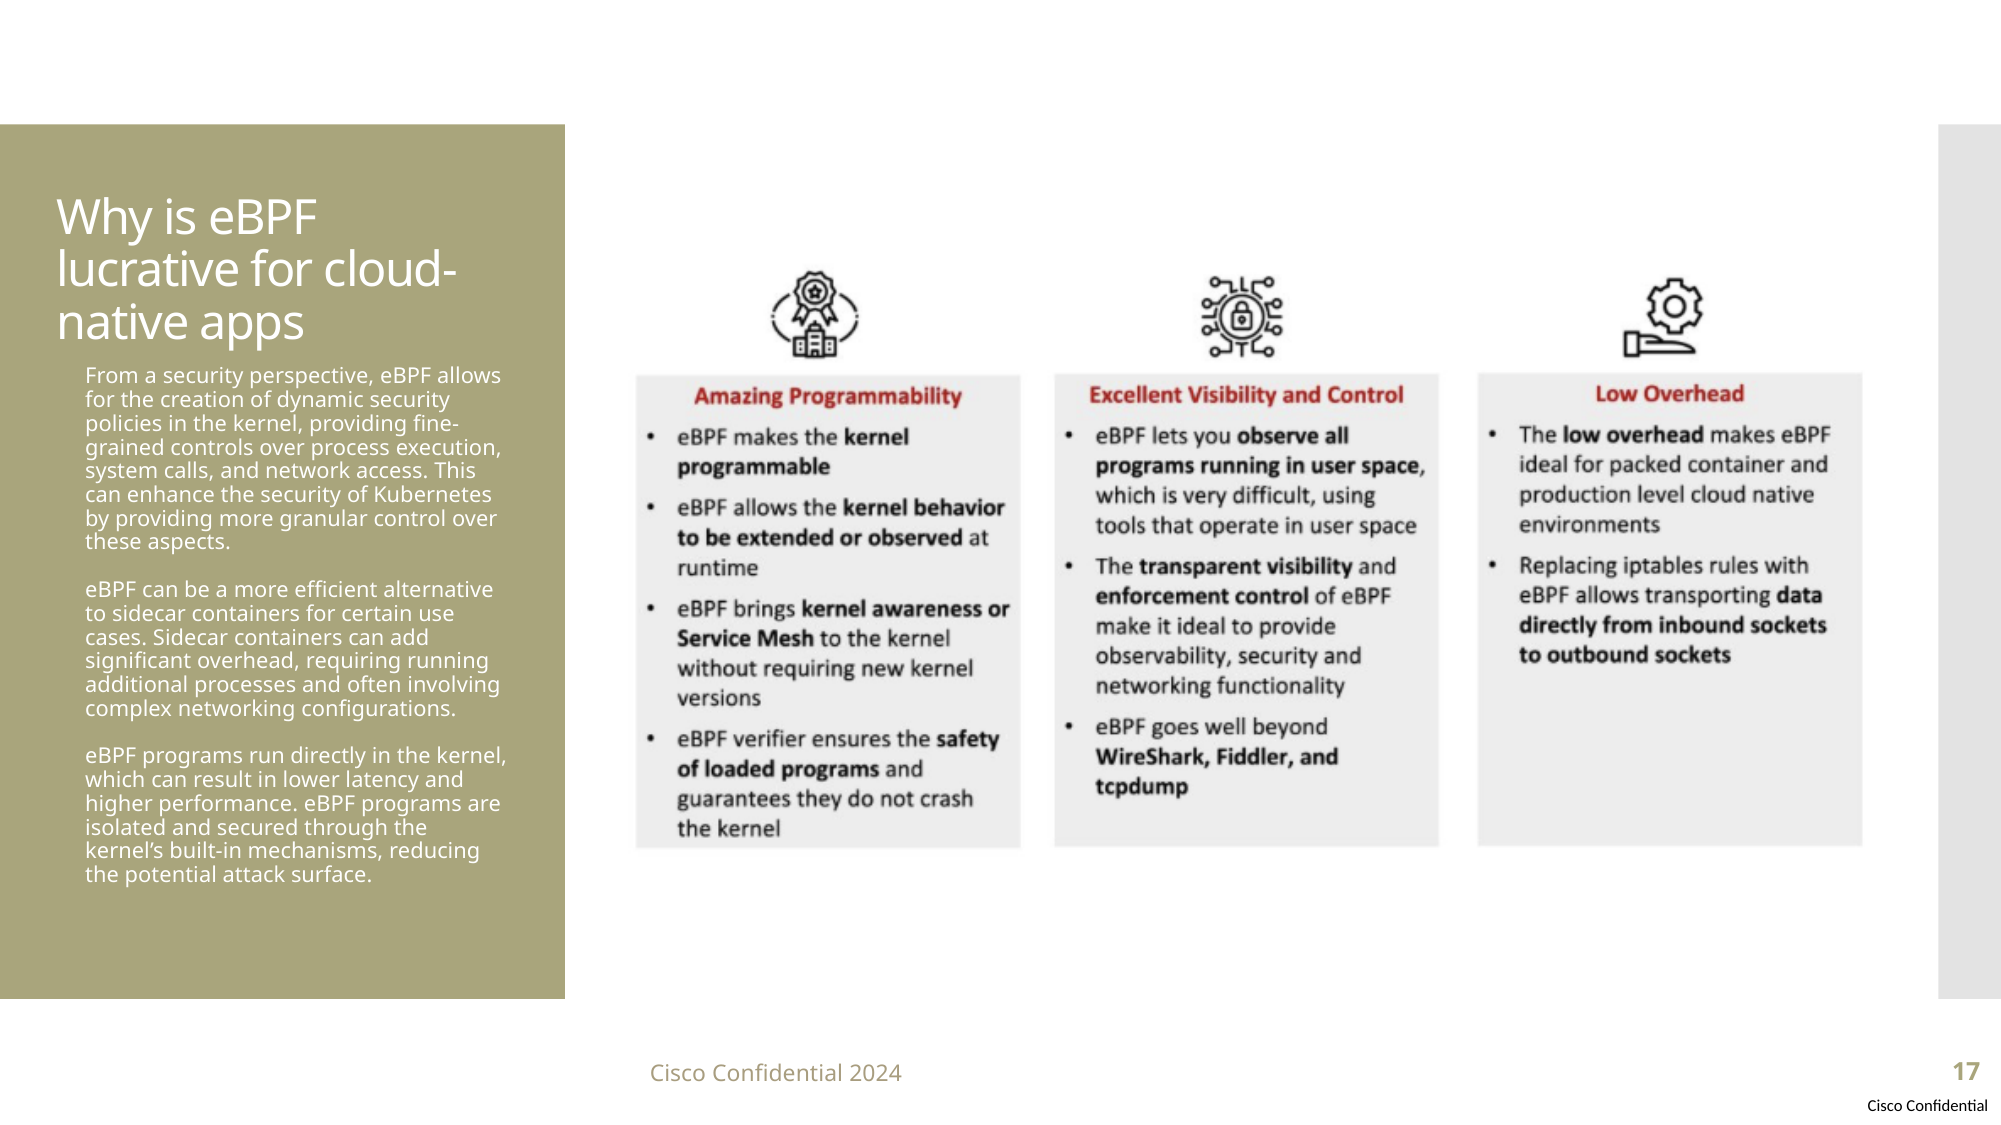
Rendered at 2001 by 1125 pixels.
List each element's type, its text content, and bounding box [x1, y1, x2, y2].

footer Cisco Confidential 2024 [634, 1042, 1605, 1103]
list From a security perspective, eBPF allows for the creation of dynamic security policies in the kernel, providing fine-grained controls over process execution, system calls, and network access. This can enhance the security of Kubernetes by providing more granular control over these aspects. eBPF can be a more efficient alternative to sidecar containers for certain use cases. Sidecar containers can add significant overhead, requiring running additional processes and often involving complex networking configurations. eBPF programs run directly in the kernel, which can result in lower latency and higher performance. eBPF programs are isolated and secured through the kernel’s built-in mechanisms, reducing the potential attack surface. [41, 357, 525, 969]
title Why is eBPF lucrative for cloud-native apps [41, 184, 525, 357]
slide_number 17 [1744, 1042, 1996, 1103]
picture [619, 245, 1896, 875]
